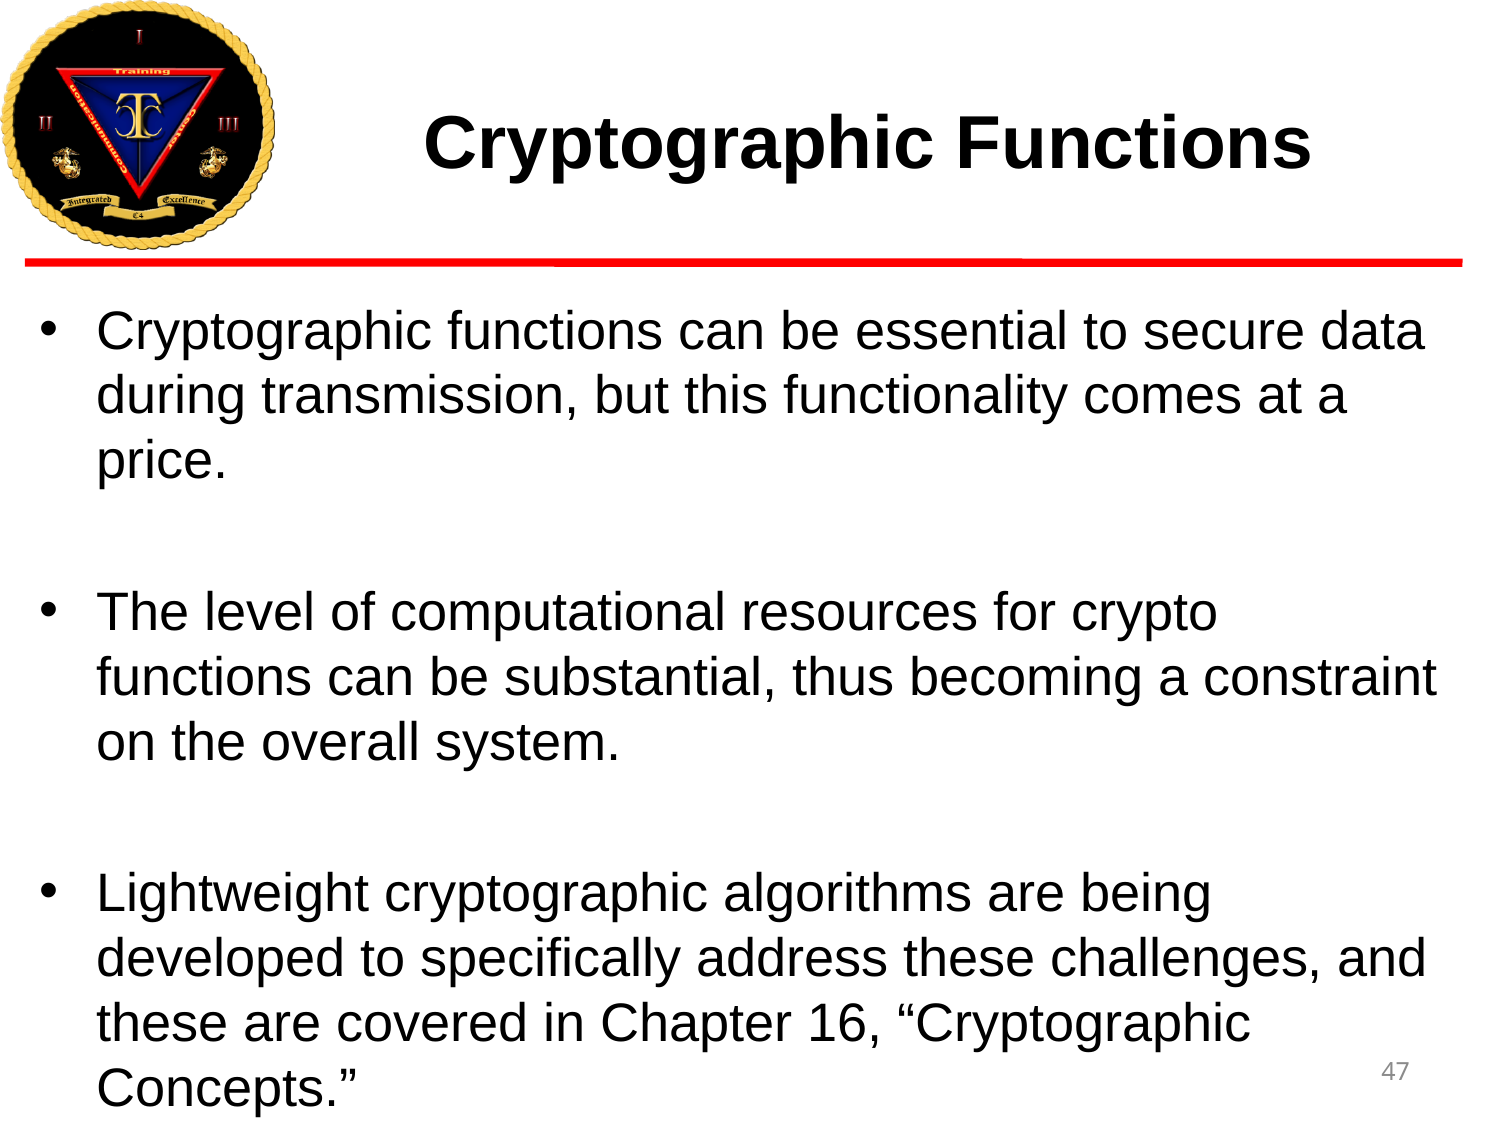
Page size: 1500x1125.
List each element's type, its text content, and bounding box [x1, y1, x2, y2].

title Cryptographic Functions [274, 44, 1463, 233]
picture [0, 0, 275, 250]
slide_number 47 [1074, 1042, 1425, 1103]
list Cryptographic functions can be essential to secure data during transmission, but this functionality comes at a price. The level of computational resources for crypto functions can be substantial, thus becoming a constraint on the overall system. Lightweight cryptographic algorithms are being developed to specifically address these challenges, and these are covered in Chapter 16, “Cryptographic Concepts.” [24, 287, 1463, 1125]
